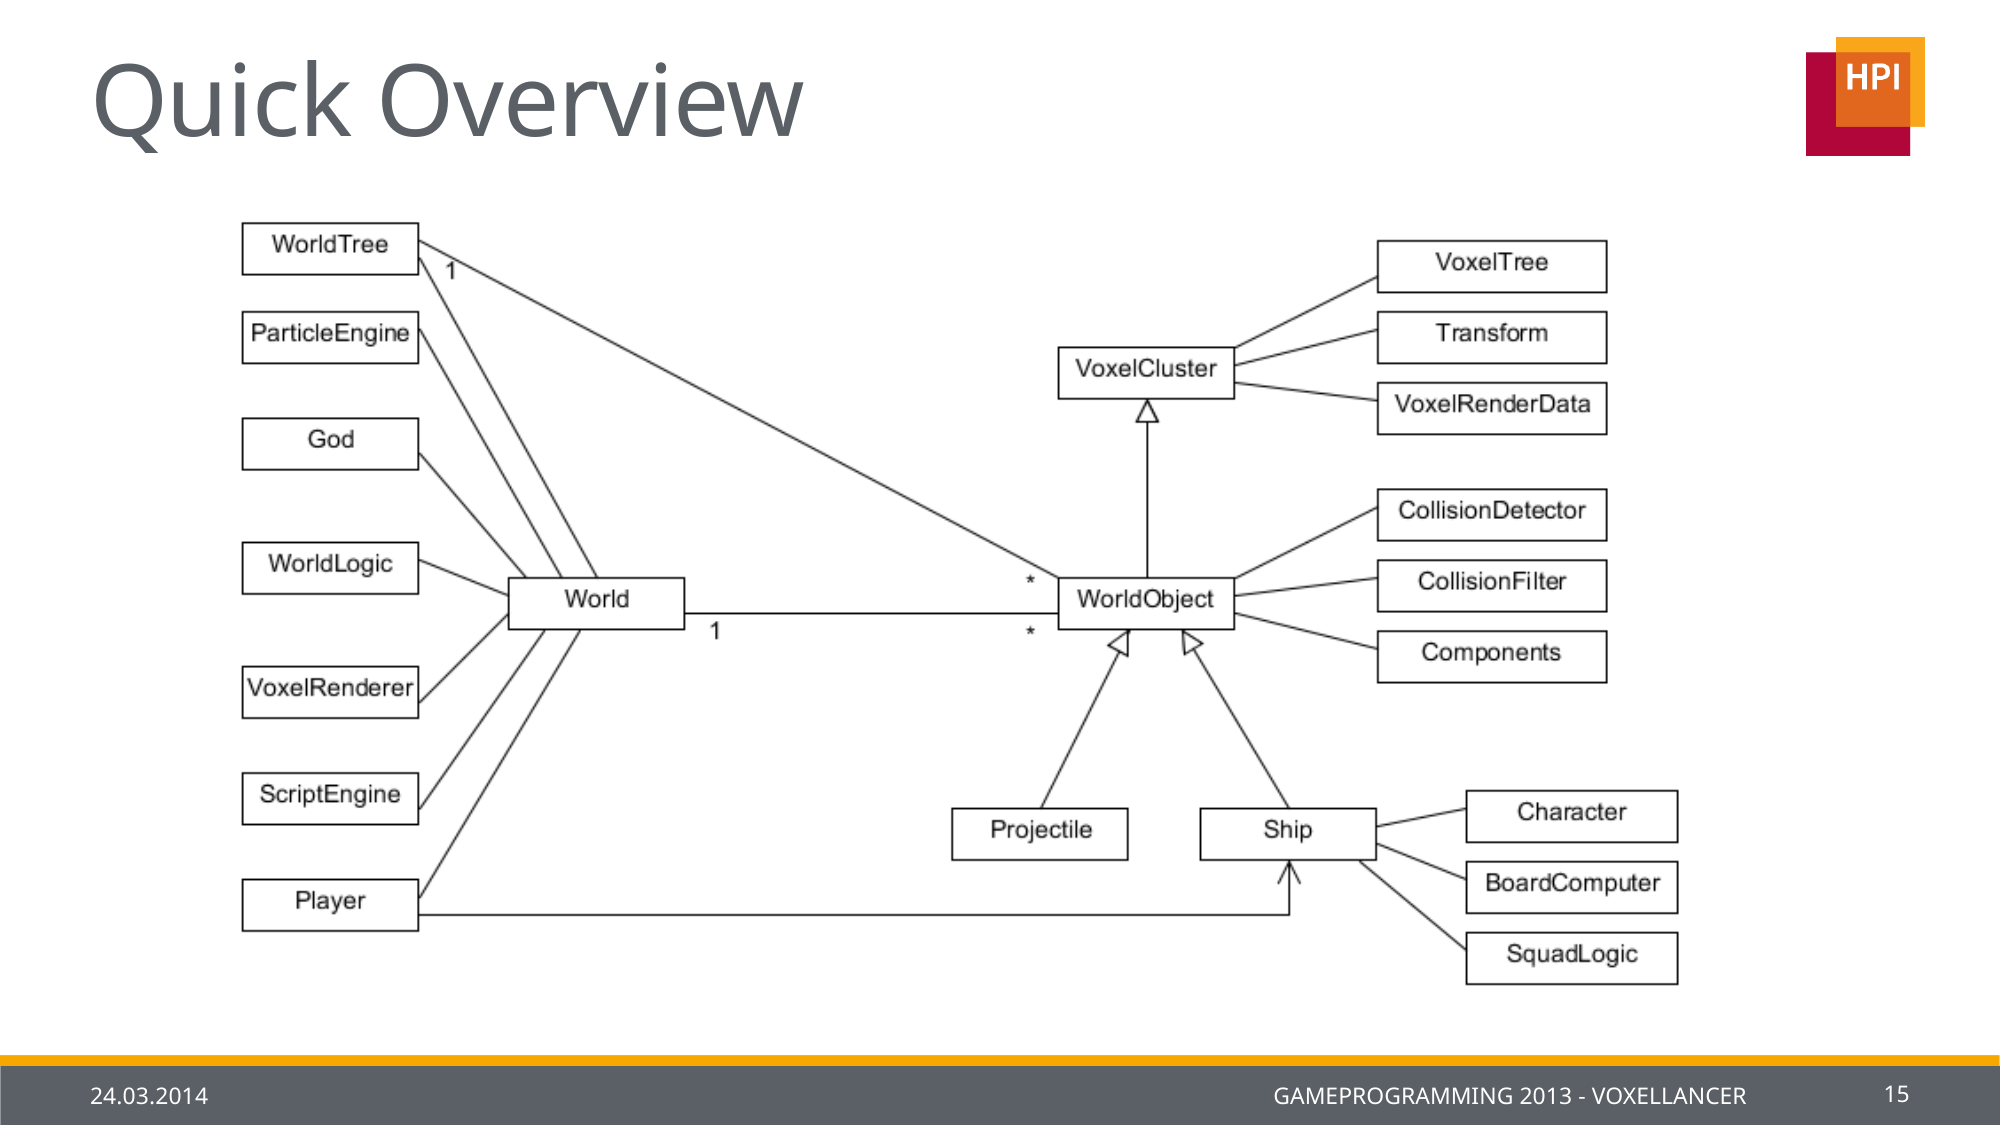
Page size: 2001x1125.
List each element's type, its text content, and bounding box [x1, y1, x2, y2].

footer Gameprogramming 2013 - Voxellancer [238, 1065, 1763, 1125]
picture [212, 189, 1702, 1029]
picture [1806, 37, 1925, 156]
title Quick Overview [75, 0, 1732, 165]
slide_number 15 [1768, 1065, 1926, 1125]
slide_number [75, 1065, 233, 1125]
